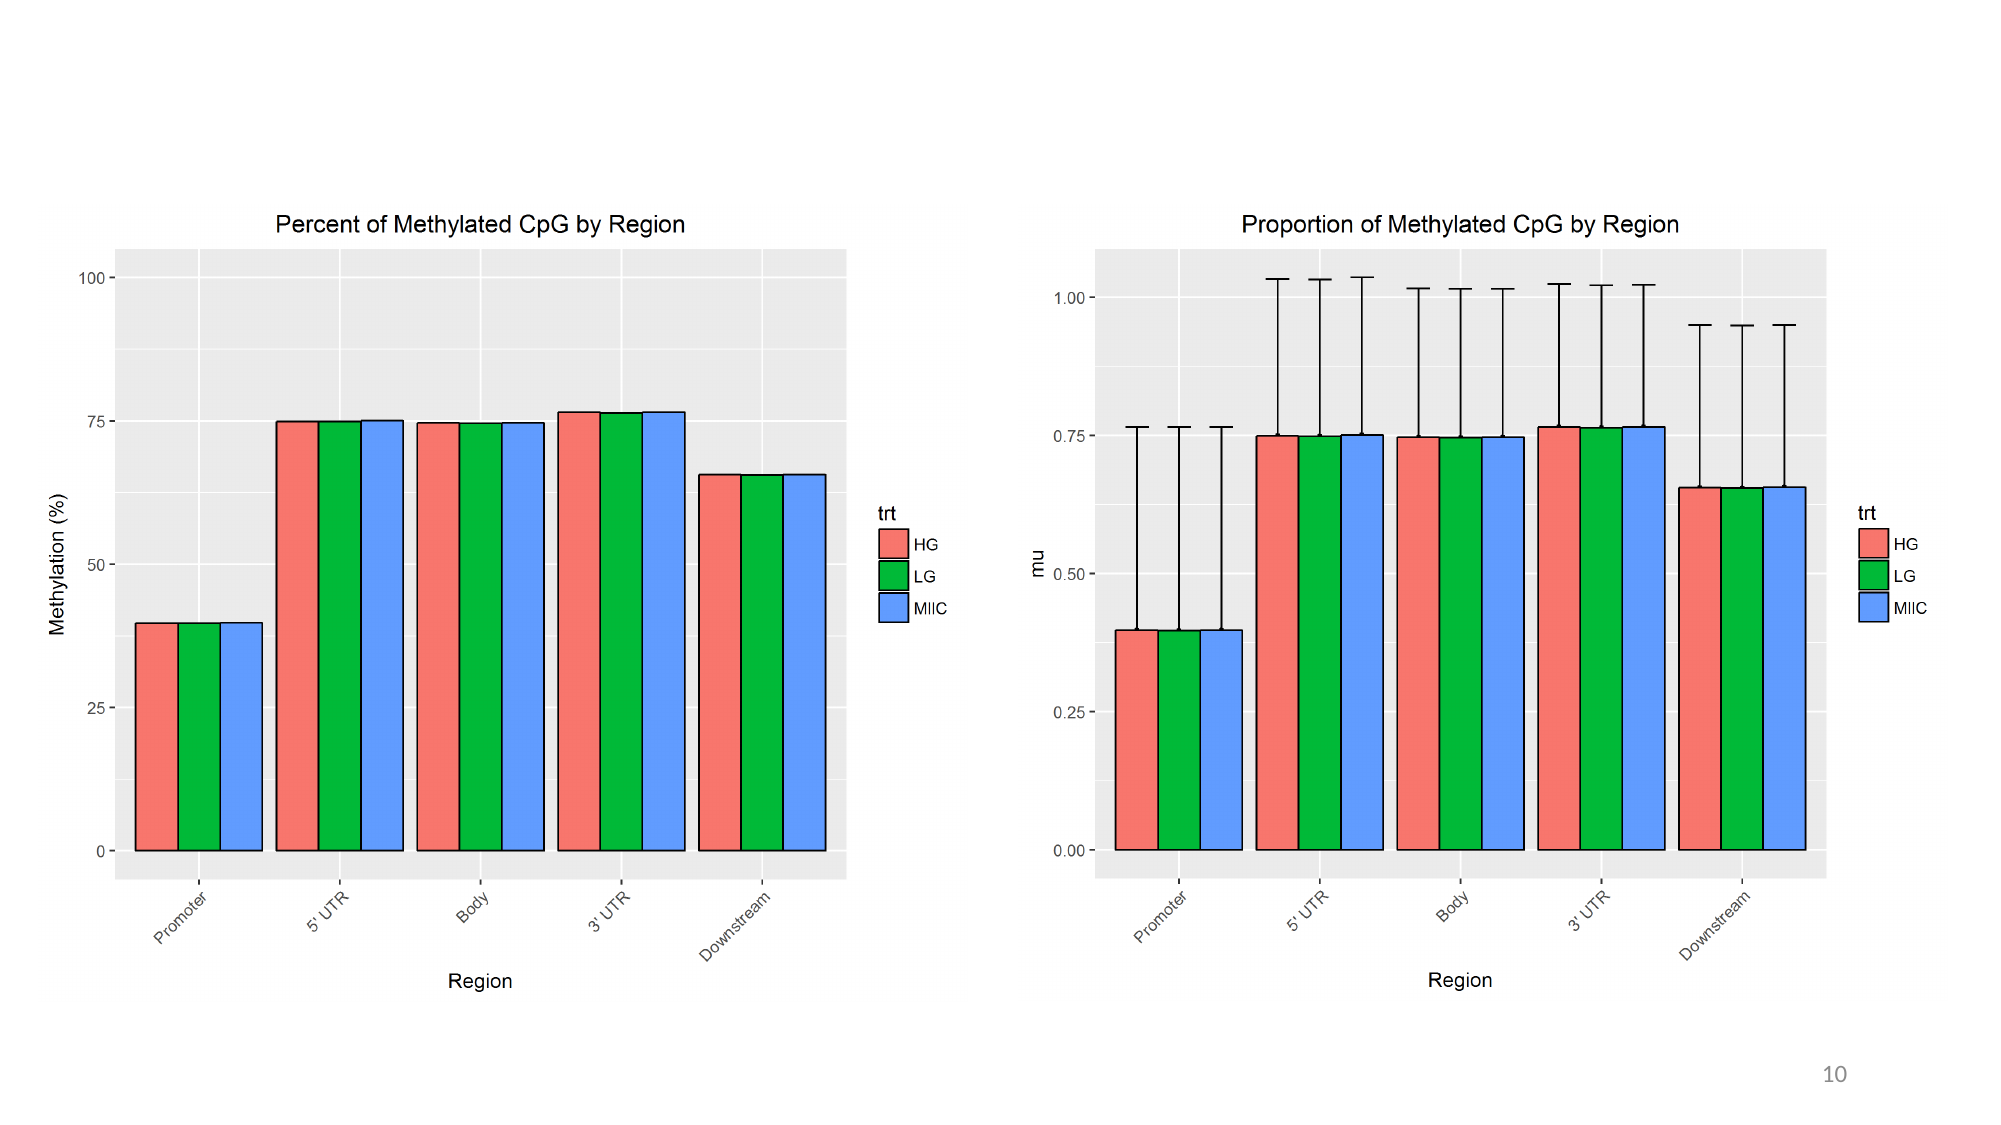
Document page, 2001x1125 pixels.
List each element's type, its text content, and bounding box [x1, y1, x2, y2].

picture [38, 204, 968, 1002]
picture [1018, 204, 1948, 1001]
slide_number 10 [1412, 1042, 1863, 1103]
